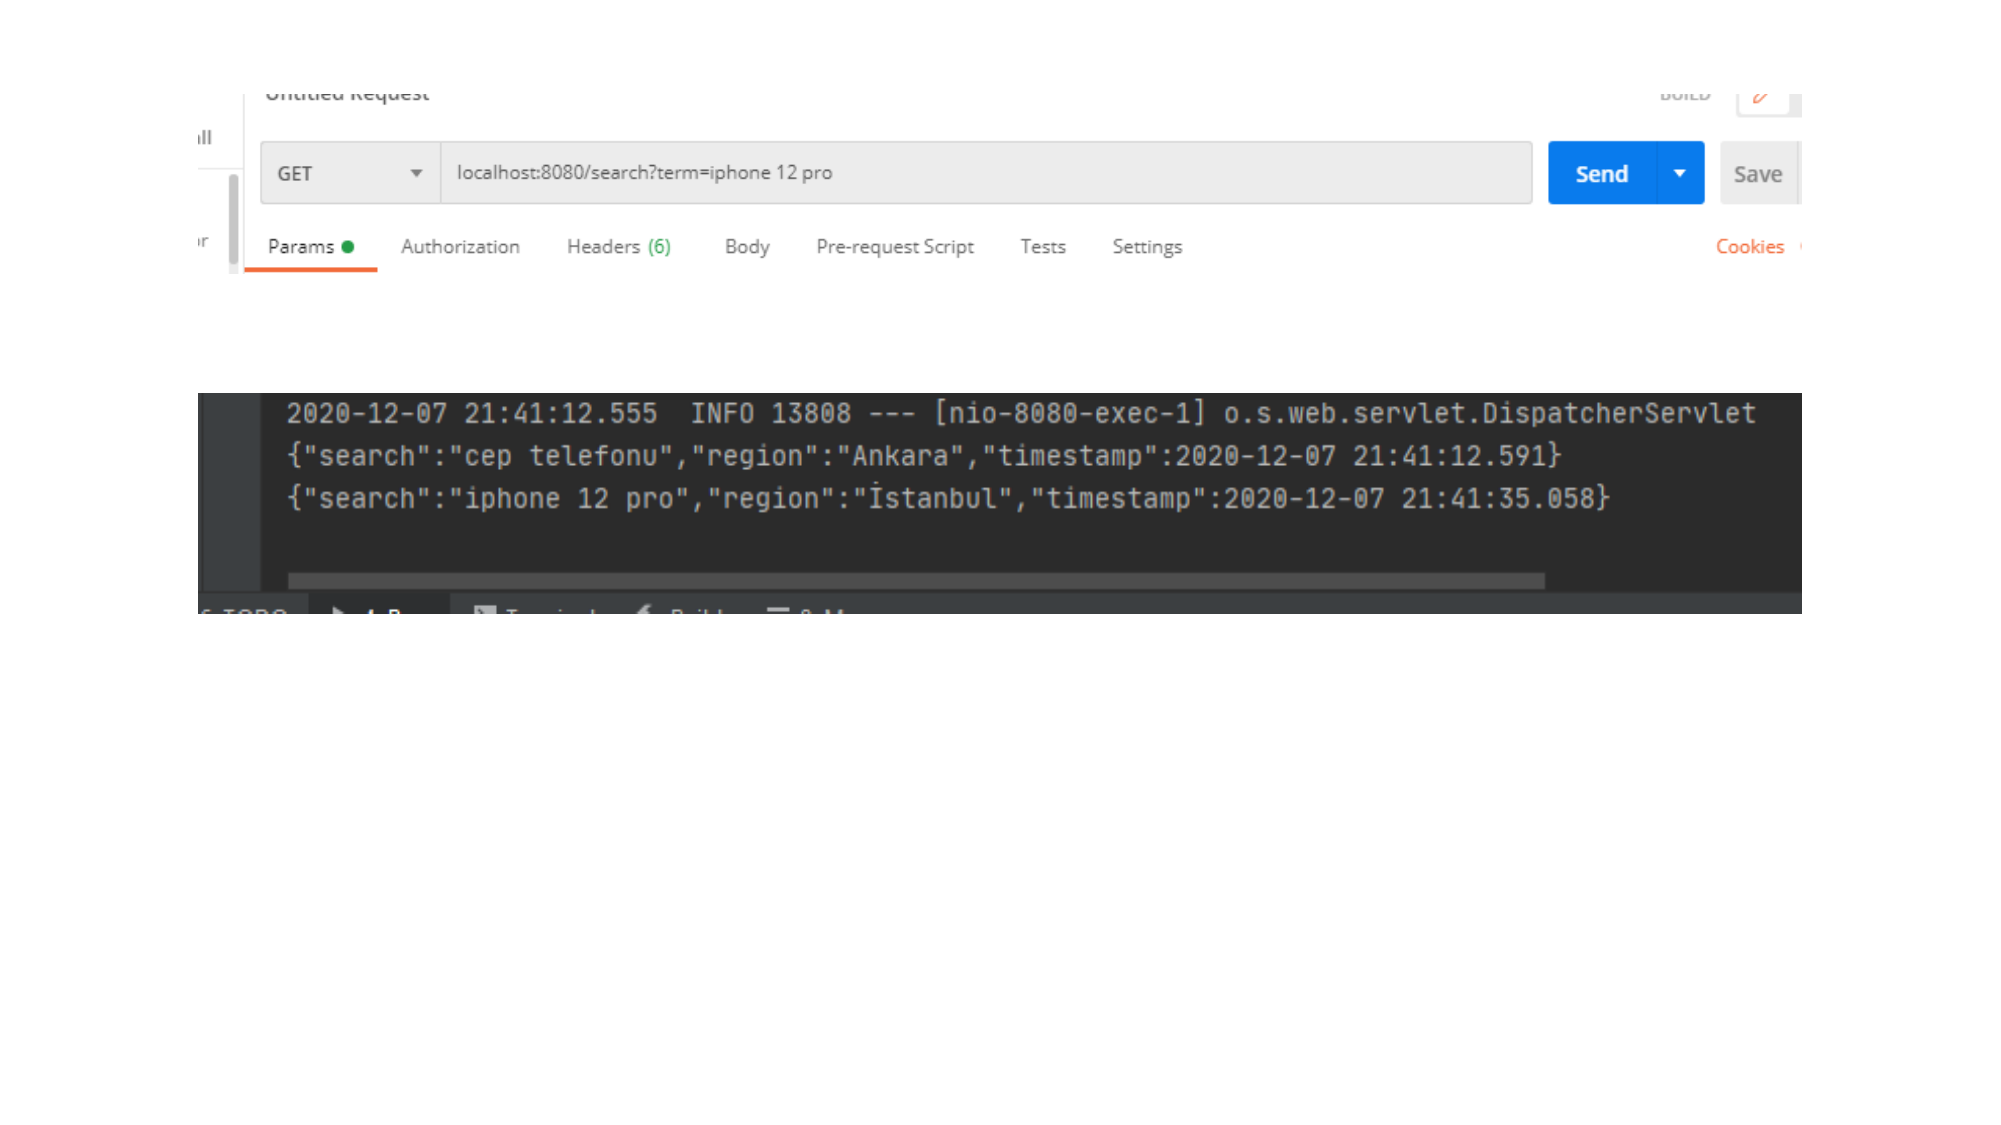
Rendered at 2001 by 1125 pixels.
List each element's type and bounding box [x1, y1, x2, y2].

picture [198, 94, 1802, 274]
picture [198, 393, 1802, 614]
